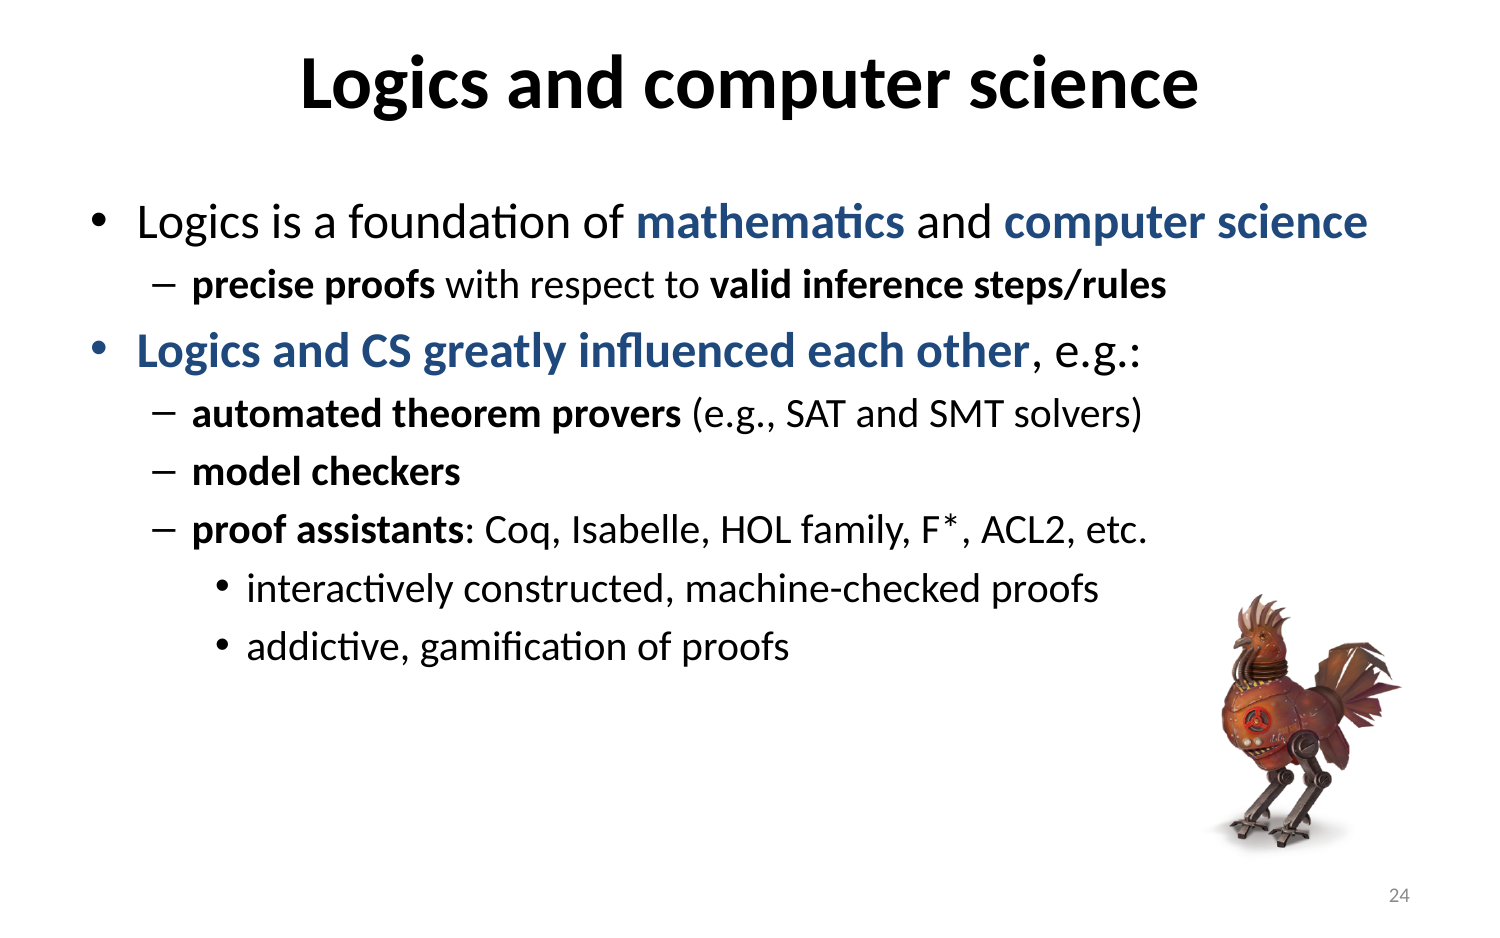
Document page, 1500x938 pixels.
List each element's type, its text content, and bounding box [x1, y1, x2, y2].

slide_number 24 [1074, 868, 1425, 919]
title Logics and computer science [75, 0, 1425, 157]
list Logics is a foundation of mathematics and computer science precise proofs with respect to valid inference steps/rules Logics and CS greatly influenced each other, e.g.: automated theorem provers (e.g., SAT and SMT solvers) model checkers proof assistants: Coq, Isabelle, HOL family, F*, ACL2, etc. interactively constructed, machine-checked proofs addictive, gamification of proofs [75, 181, 1425, 800]
picture [1162, 589, 1414, 869]
